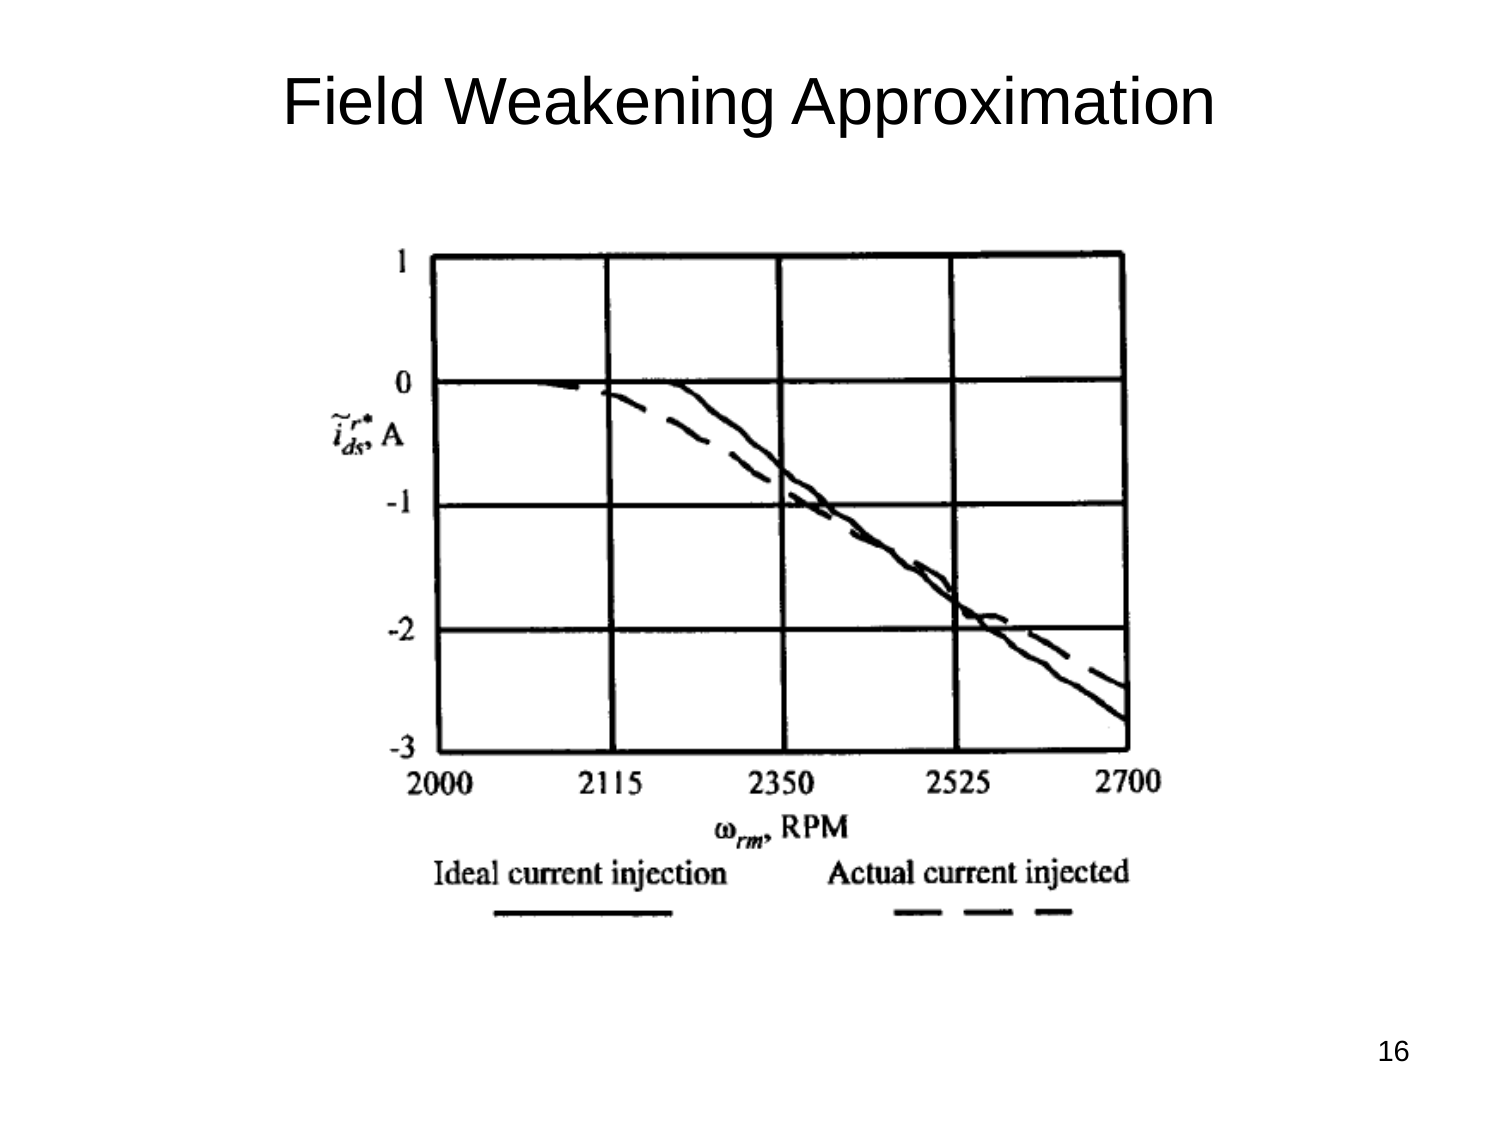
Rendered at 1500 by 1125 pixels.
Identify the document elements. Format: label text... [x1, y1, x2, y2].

title Field Weakening Approximation [74, 44, 1426, 151]
picture [312, 224, 1179, 927]
slide_number 16 [1074, 1024, 1426, 1103]
